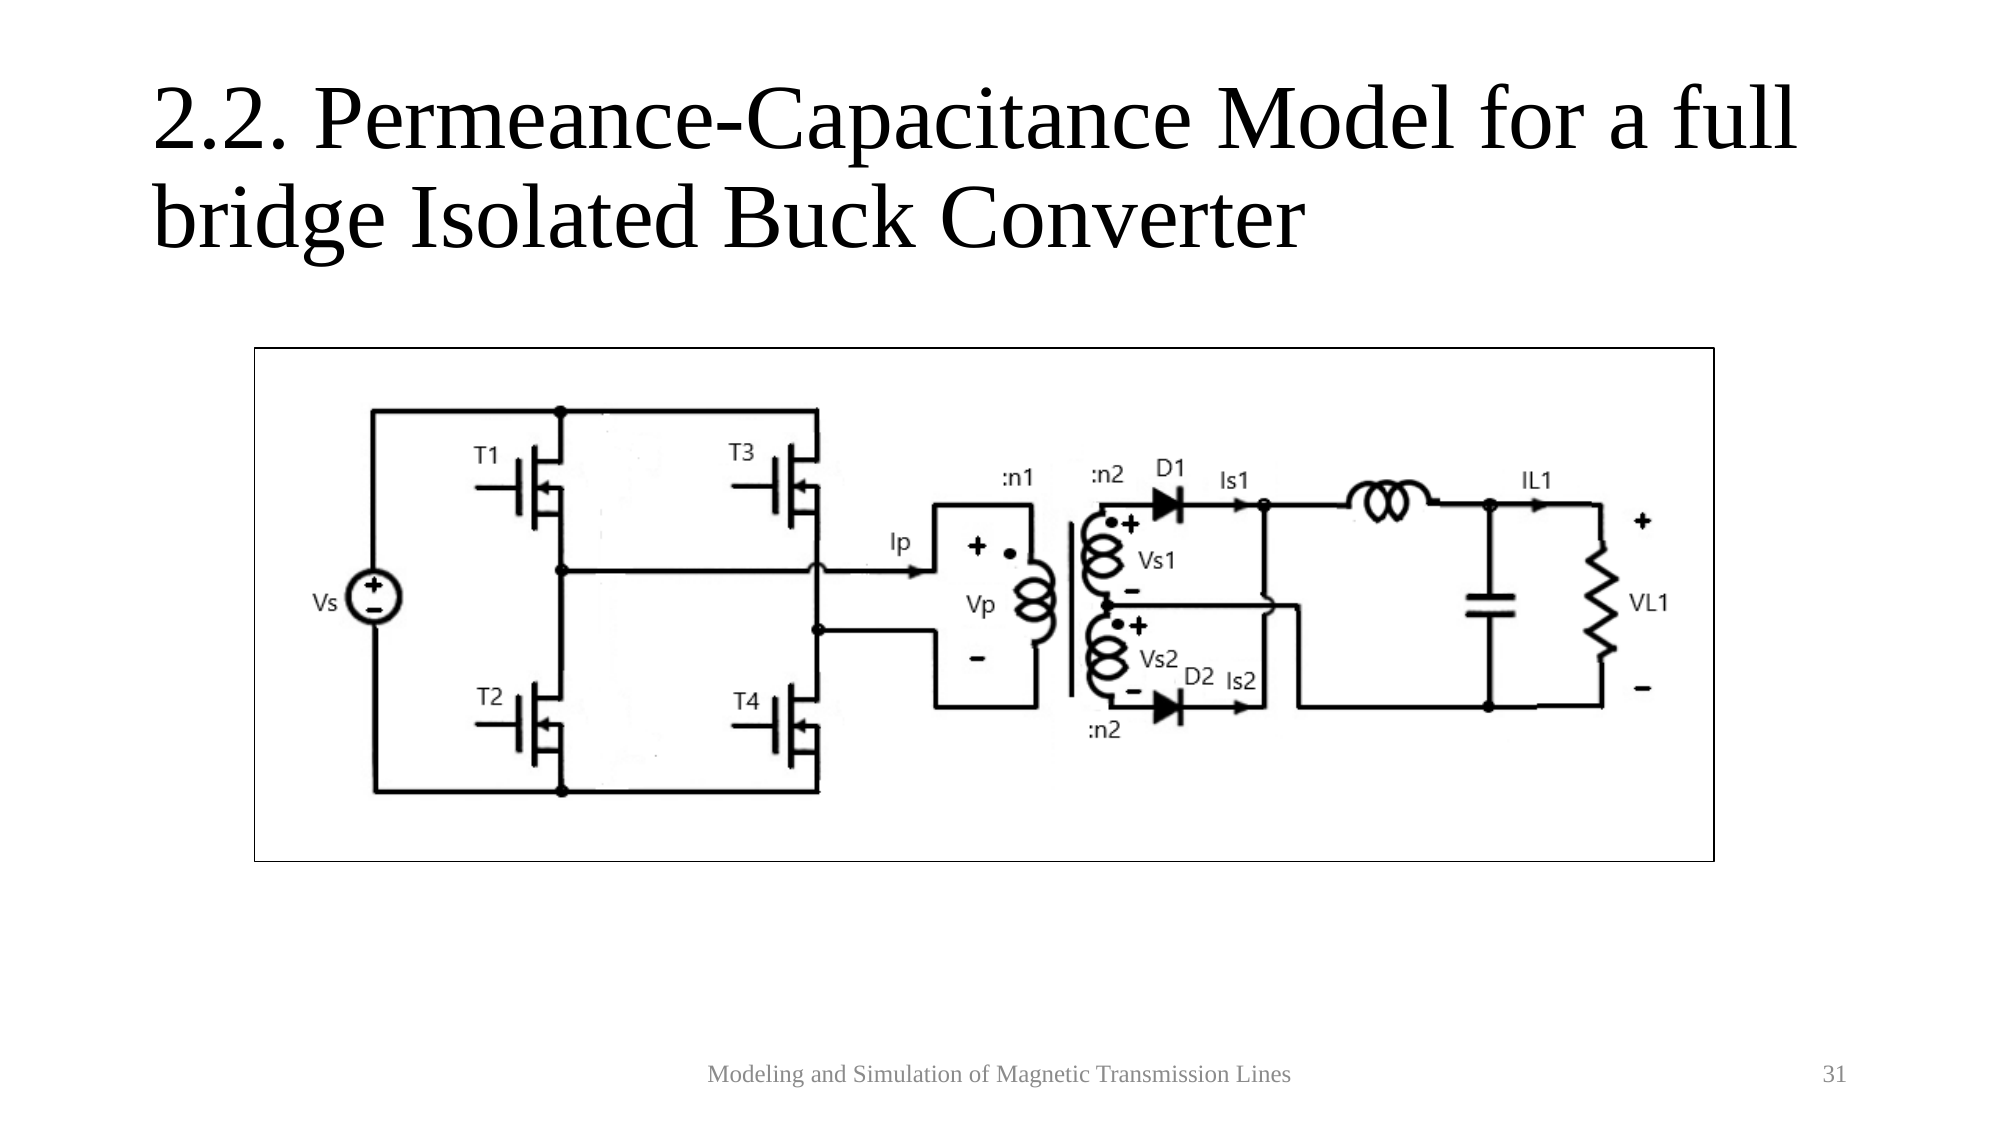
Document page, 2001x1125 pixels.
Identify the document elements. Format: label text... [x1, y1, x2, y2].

slide_number 31 [1412, 1042, 1863, 1103]
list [255, 348, 1714, 861]
title 2.2. Permeance-Capacitance Model for a full bridge Isolated Buck Converter [137, 59, 1863, 278]
footer Modeling and Simulation of Magnetic Transmission Lines [662, 1042, 1338, 1103]
